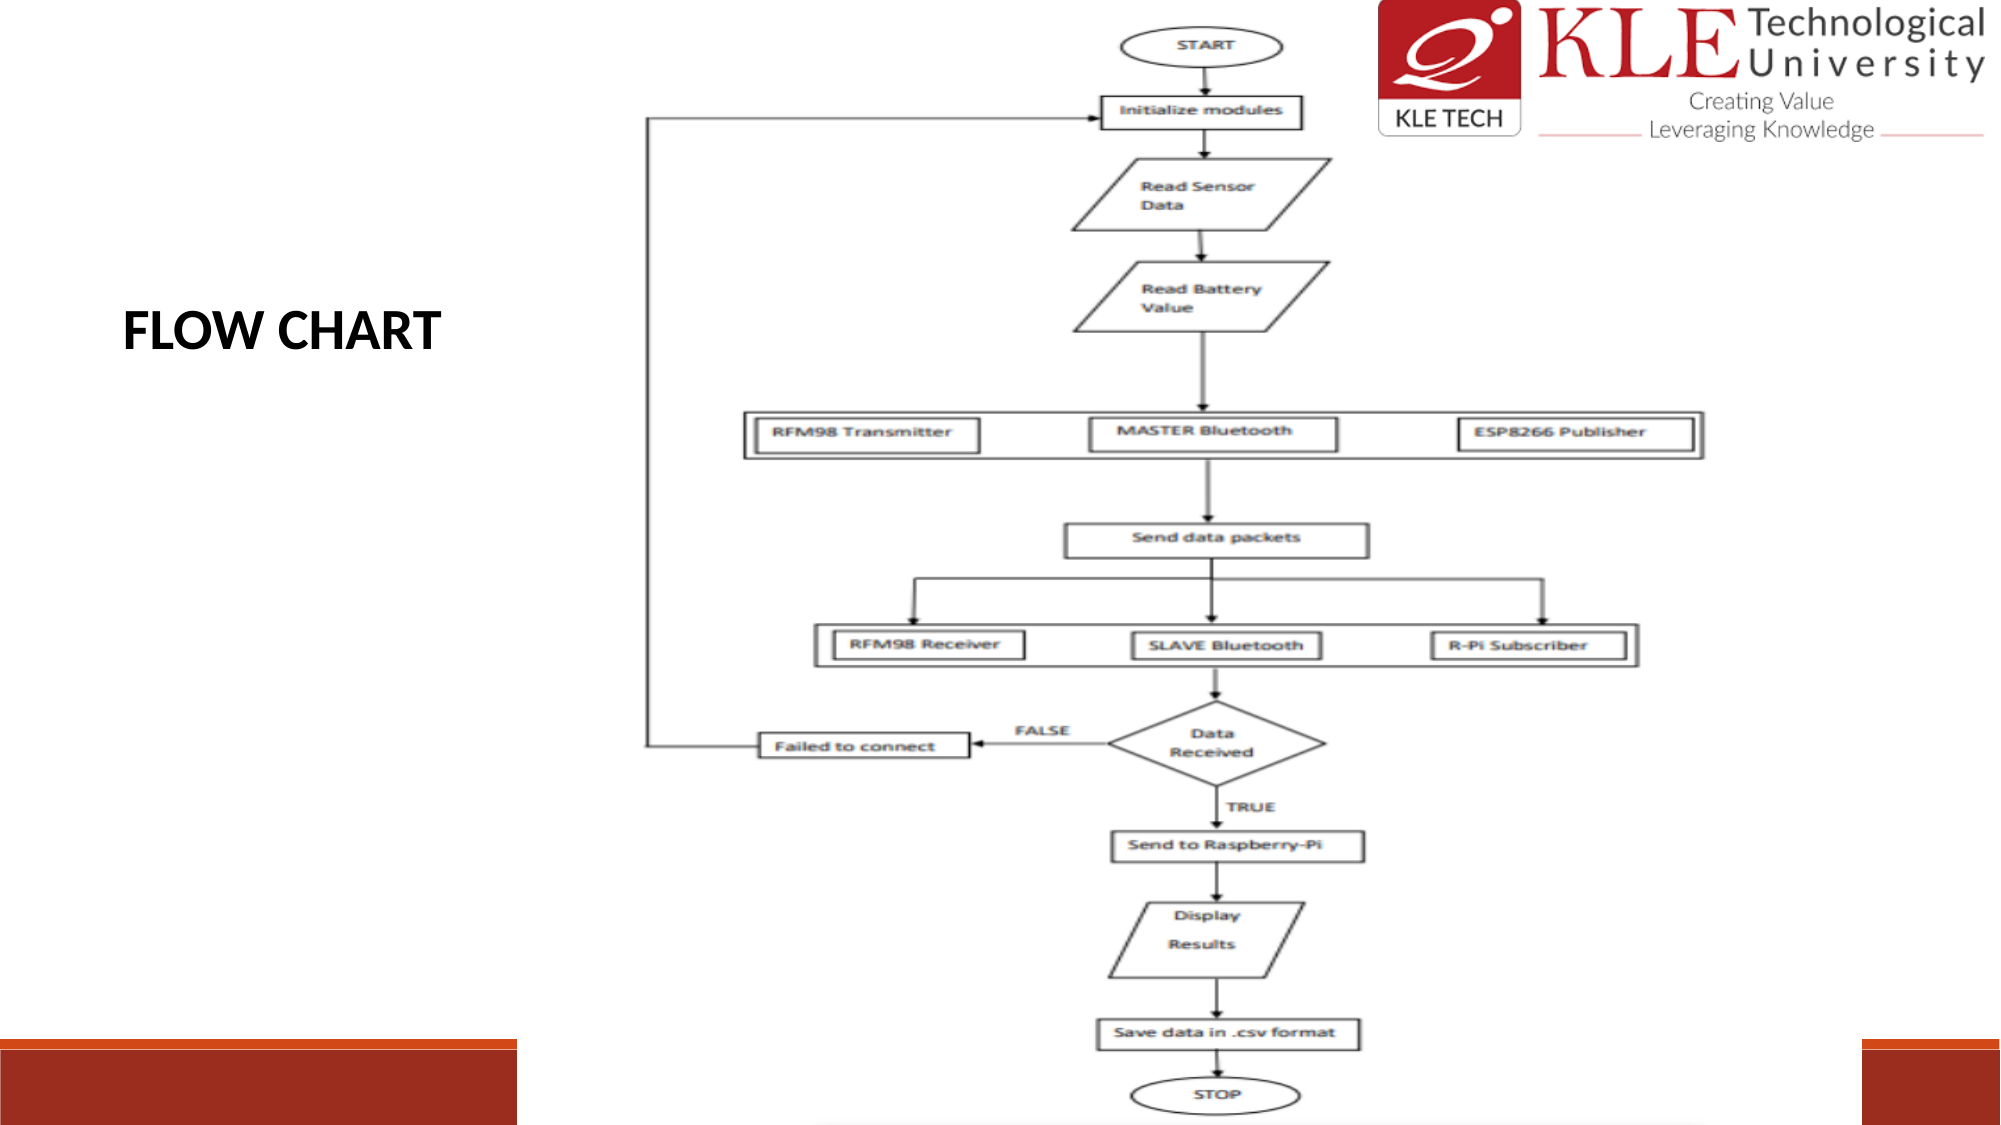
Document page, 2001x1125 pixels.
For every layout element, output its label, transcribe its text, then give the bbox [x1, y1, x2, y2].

text_box FLOW CHART [108, 283, 499, 414]
picture [517, 0, 1985, 1125]
